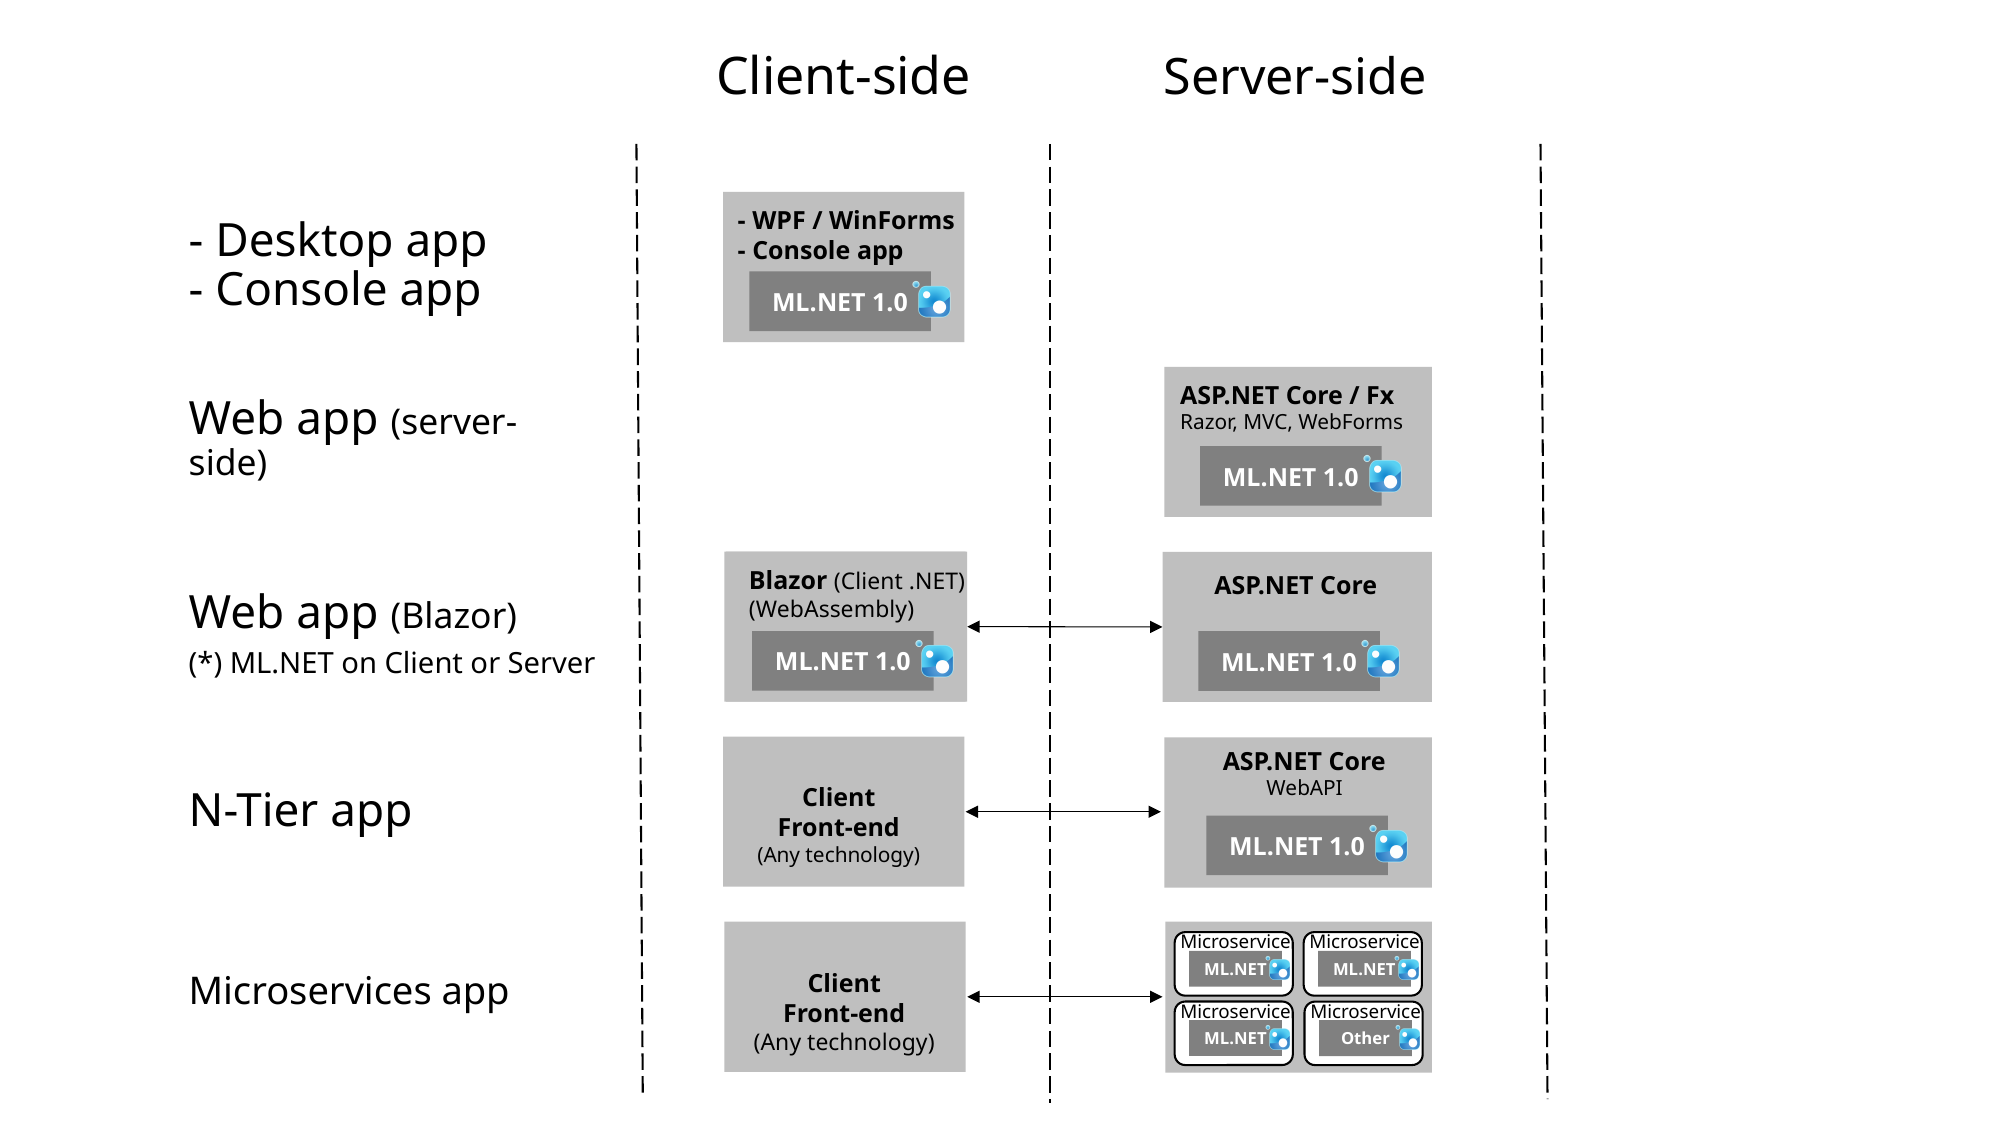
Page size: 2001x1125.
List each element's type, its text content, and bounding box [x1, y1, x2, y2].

text_box [724, 921, 966, 1072]
picture [1361, 452, 1406, 497]
text_box - WPF / WinForms - Console app [722, 197, 970, 272]
text_box N-Tier app [173, 770, 504, 854]
picture [1367, 822, 1412, 867]
text_box [723, 272, 965, 343]
text_box ASP.NET Core / Fx Razor, MVC, WebForms [1165, 371, 1419, 442]
text_box - Desktop app - Console app [173, 197, 504, 335]
text_box Client Front-end (Any technology) [742, 774, 935, 874]
text_box ML.NET 1.0 [1200, 446, 1382, 506]
text_box [725, 551, 968, 702]
picture [910, 278, 955, 322]
text_box ML.NET 1.0 [752, 631, 934, 691]
text_box [1165, 921, 1433, 1073]
title Client-side [701, 36, 1001, 120]
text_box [1168, 991, 1297, 1066]
text_box [1164, 737, 1433, 888]
text_box ASP.NET Core WebAPI [1208, 737, 1401, 808]
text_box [636, 143, 643, 1099]
text_box Web app (server-side) [173, 397, 600, 481]
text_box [1297, 991, 1433, 1066]
text_box [1162, 551, 1433, 702]
text_box Client Front-end (Any technology) [738, 960, 950, 1063]
text_box ML.NET 1.0 [1198, 631, 1380, 691]
picture [913, 637, 958, 682]
text_box ML.NET 1.0 [1206, 815, 1388, 876]
text_box [723, 736, 965, 887]
text_box [1164, 366, 1433, 517]
text_box [723, 191, 965, 197]
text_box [1297, 922, 1433, 991]
text_box ML.NET 1.0 [749, 272, 931, 332]
text_box Web app (Blazor) (*) ML.NET on Client or Server [173, 577, 619, 674]
text_box Microservices app [173, 950, 575, 1034]
picture [1359, 637, 1404, 682]
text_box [1540, 143, 1548, 1100]
text_box Blazor (Client .NET) (WebAssembly) [734, 556, 981, 629]
text_box Server-side [1148, 36, 1448, 120]
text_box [1168, 922, 1297, 991]
text_box ASP.NET Core [1199, 562, 1393, 607]
